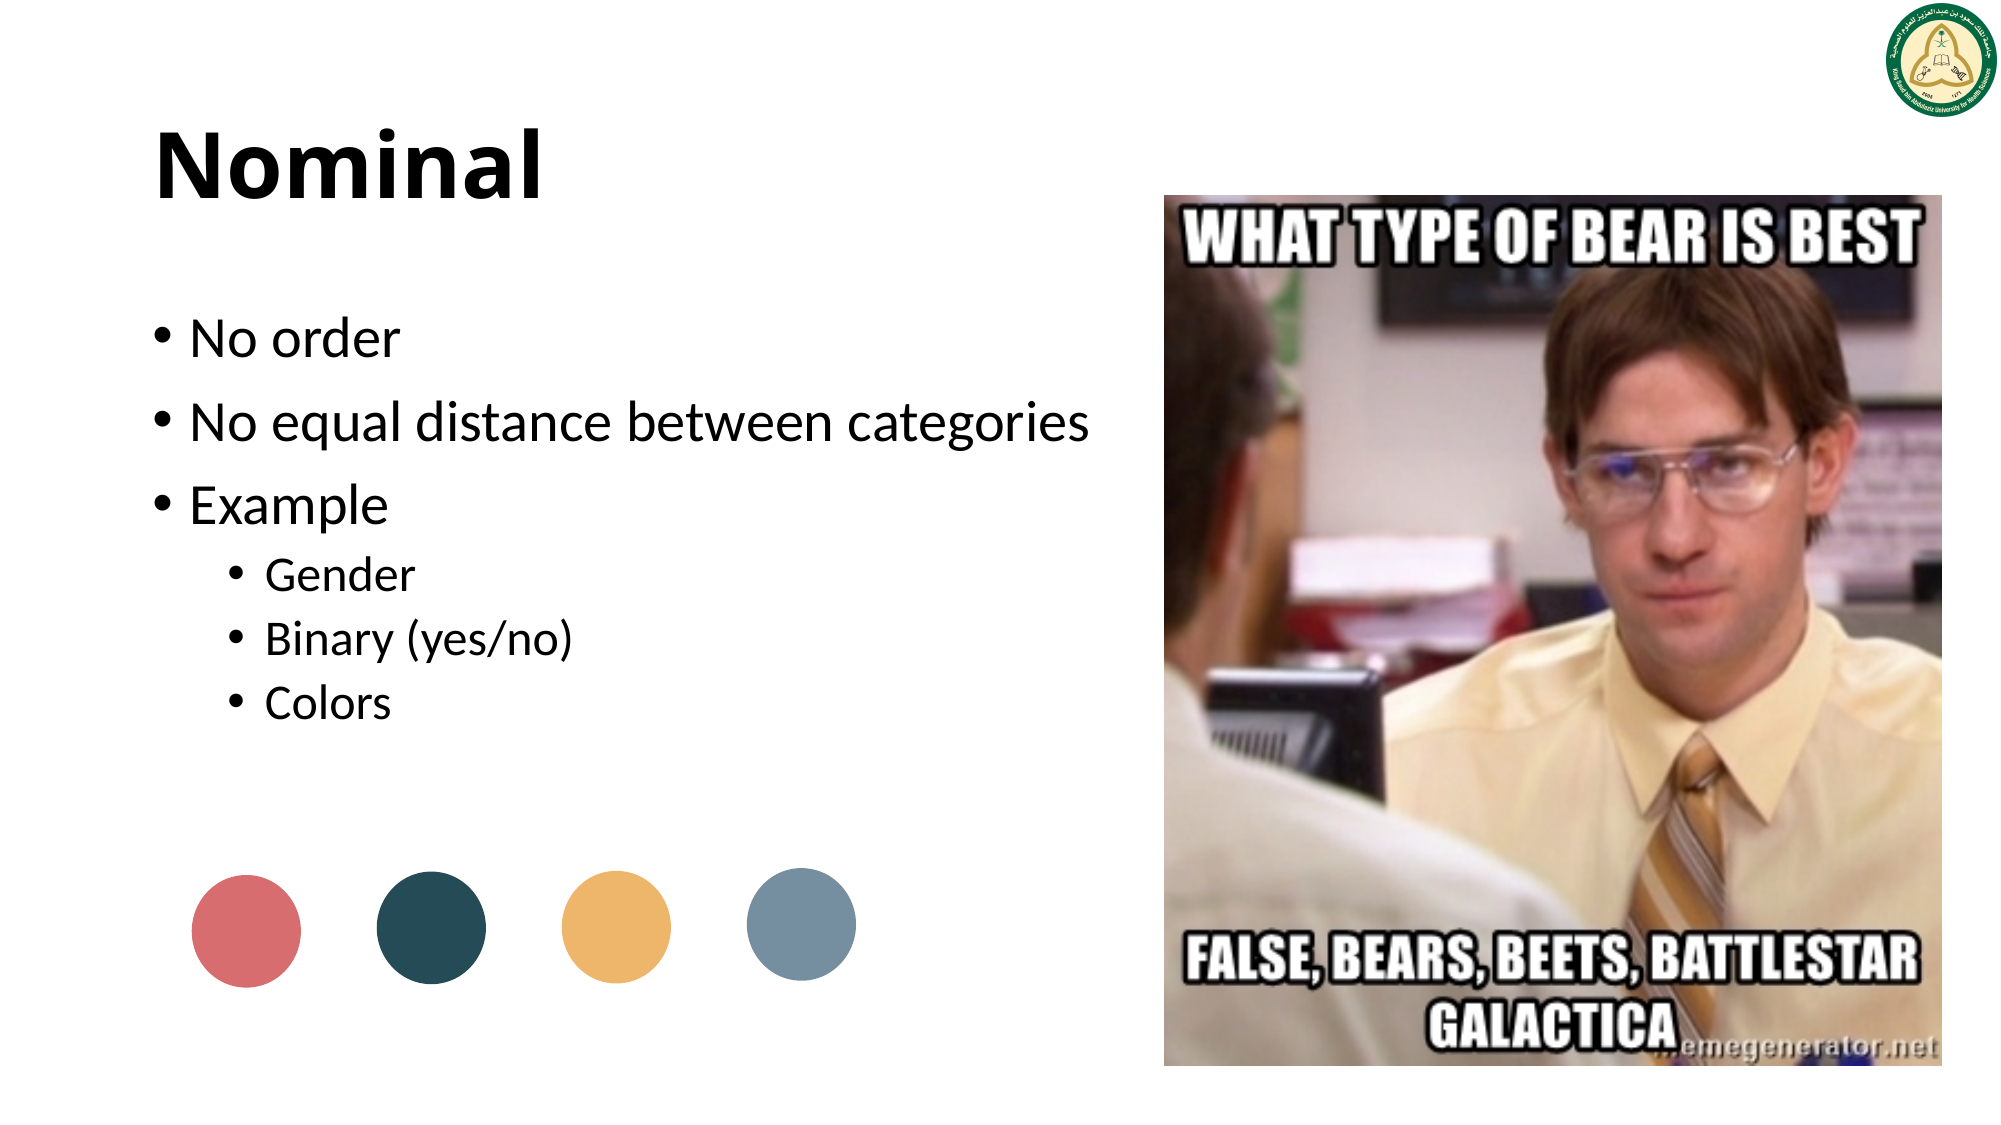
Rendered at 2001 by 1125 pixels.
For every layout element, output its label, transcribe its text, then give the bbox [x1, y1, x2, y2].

text_box [746, 868, 857, 981]
text_box [191, 874, 301, 988]
picture [1164, 195, 1942, 1066]
text_box [376, 871, 486, 985]
title Nominal [137, 59, 1863, 278]
picture [1886, 3, 1997, 117]
text_box [561, 870, 671, 984]
list No order No equal distance between categories Example Gender Binary (yes/no) Colors [137, 299, 1164, 1014]
